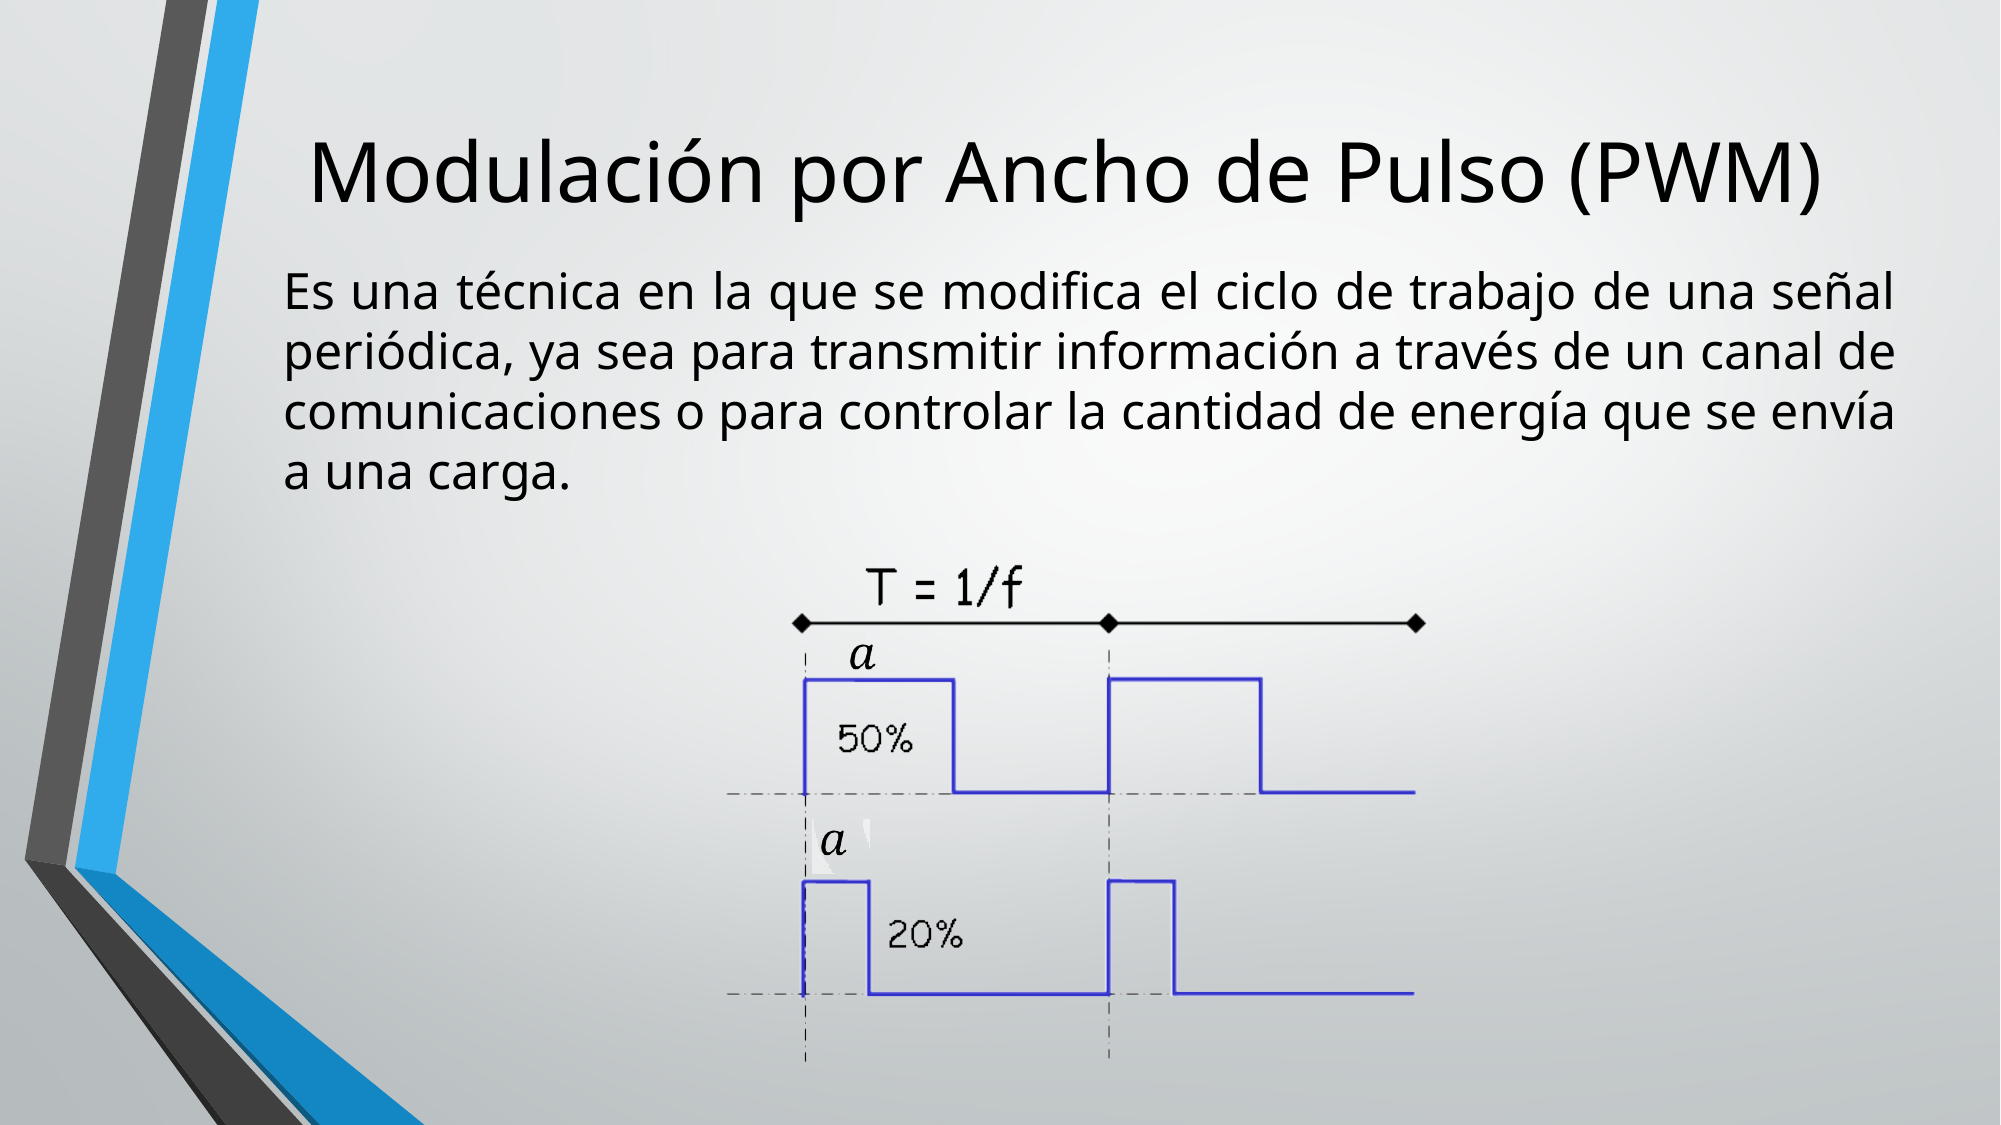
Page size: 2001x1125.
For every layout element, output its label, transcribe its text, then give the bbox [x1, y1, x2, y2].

title Modulación por Ancho de Pulso (PWM) [243, 25, 1887, 313]
picture [696, 522, 1434, 1079]
list Es una técnica en la que se modifica el ciclo de trabajo de una señal periódica, ya sea para transmitir información a través de un canal de comunicaciones o para controlar la cantidad de energía que se envía a una carga. [268, 123, 1913, 637]
